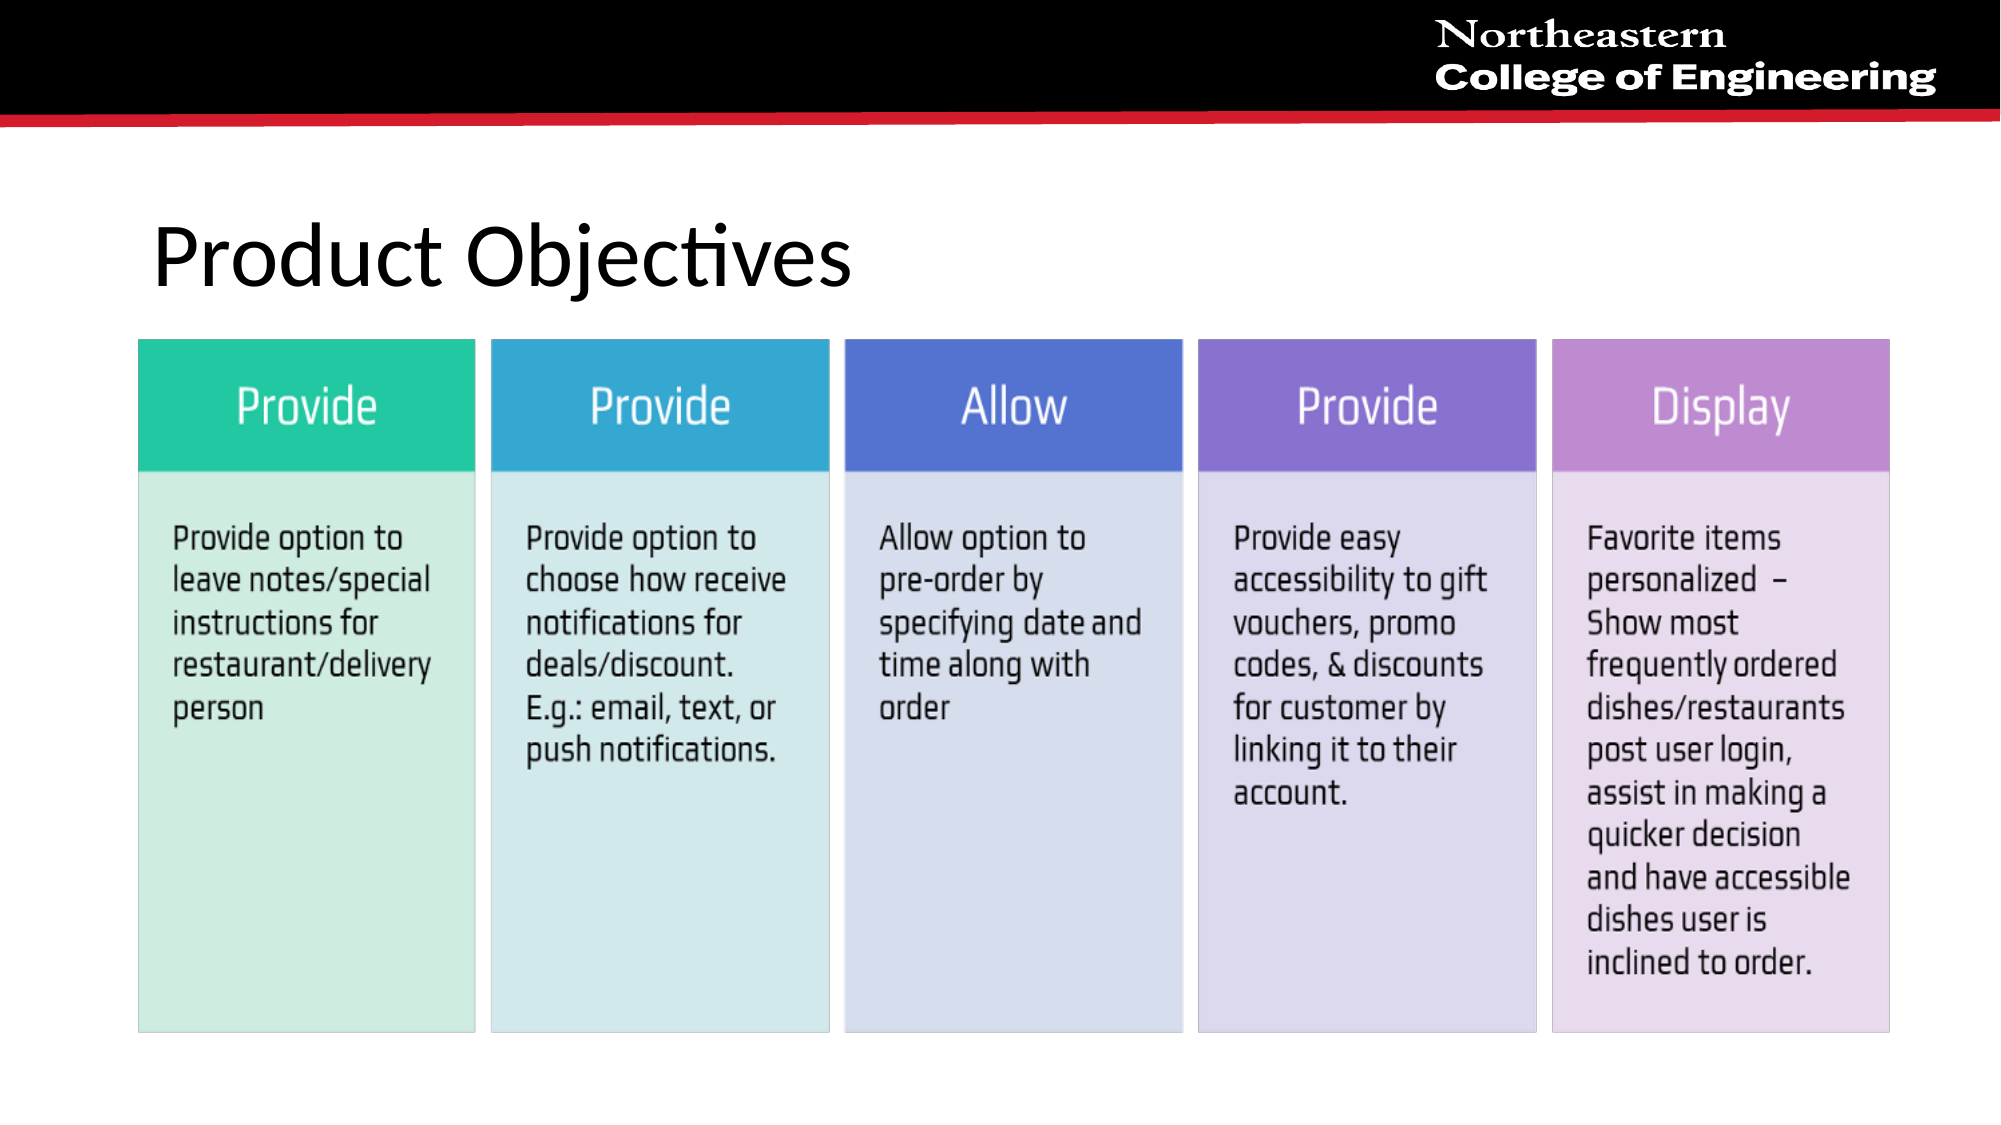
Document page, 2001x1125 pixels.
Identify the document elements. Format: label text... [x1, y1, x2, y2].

picture [1413, 11, 1978, 121]
title Product Objectives [137, 147, 1863, 338]
picture [137, 338, 1891, 1034]
